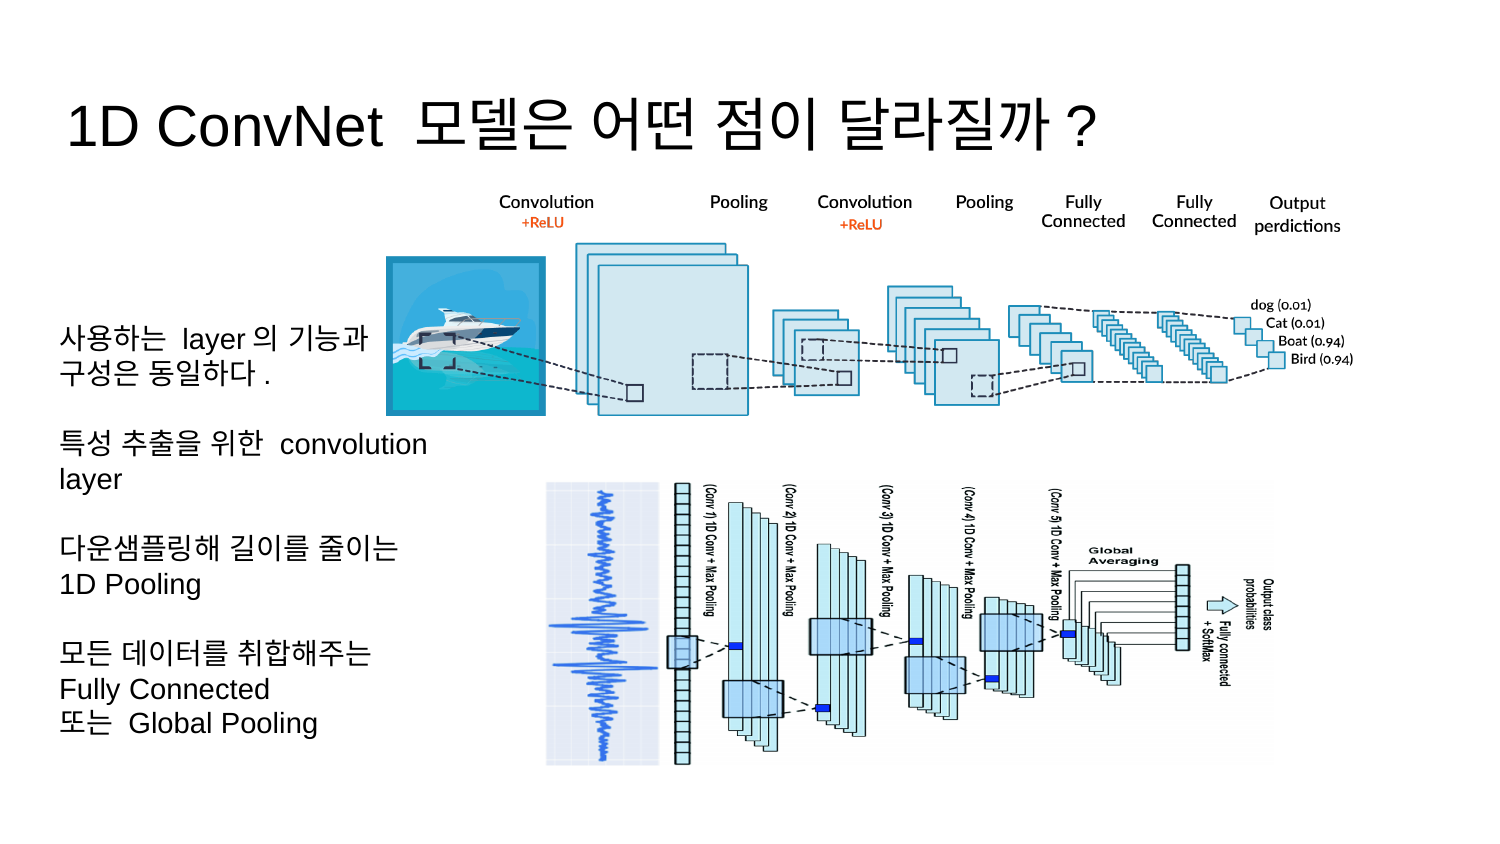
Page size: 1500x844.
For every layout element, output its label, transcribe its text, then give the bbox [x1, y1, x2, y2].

picture [384, 190, 1364, 416]
title 1D ConvNet 모델은 어떤 점이 달라질까? [51, 72, 1449, 167]
text_box 사용하는 layer의 기능과 구성은 동일하다. 특성 추출을 위한 convolution layer 다운샘플링해 길이를 줄이는 1D Pooling 모든 데이터를 취합해주는 Fully Connected 또는 Global Pooling [44, 305, 449, 760]
picture [544, 480, 1274, 767]
